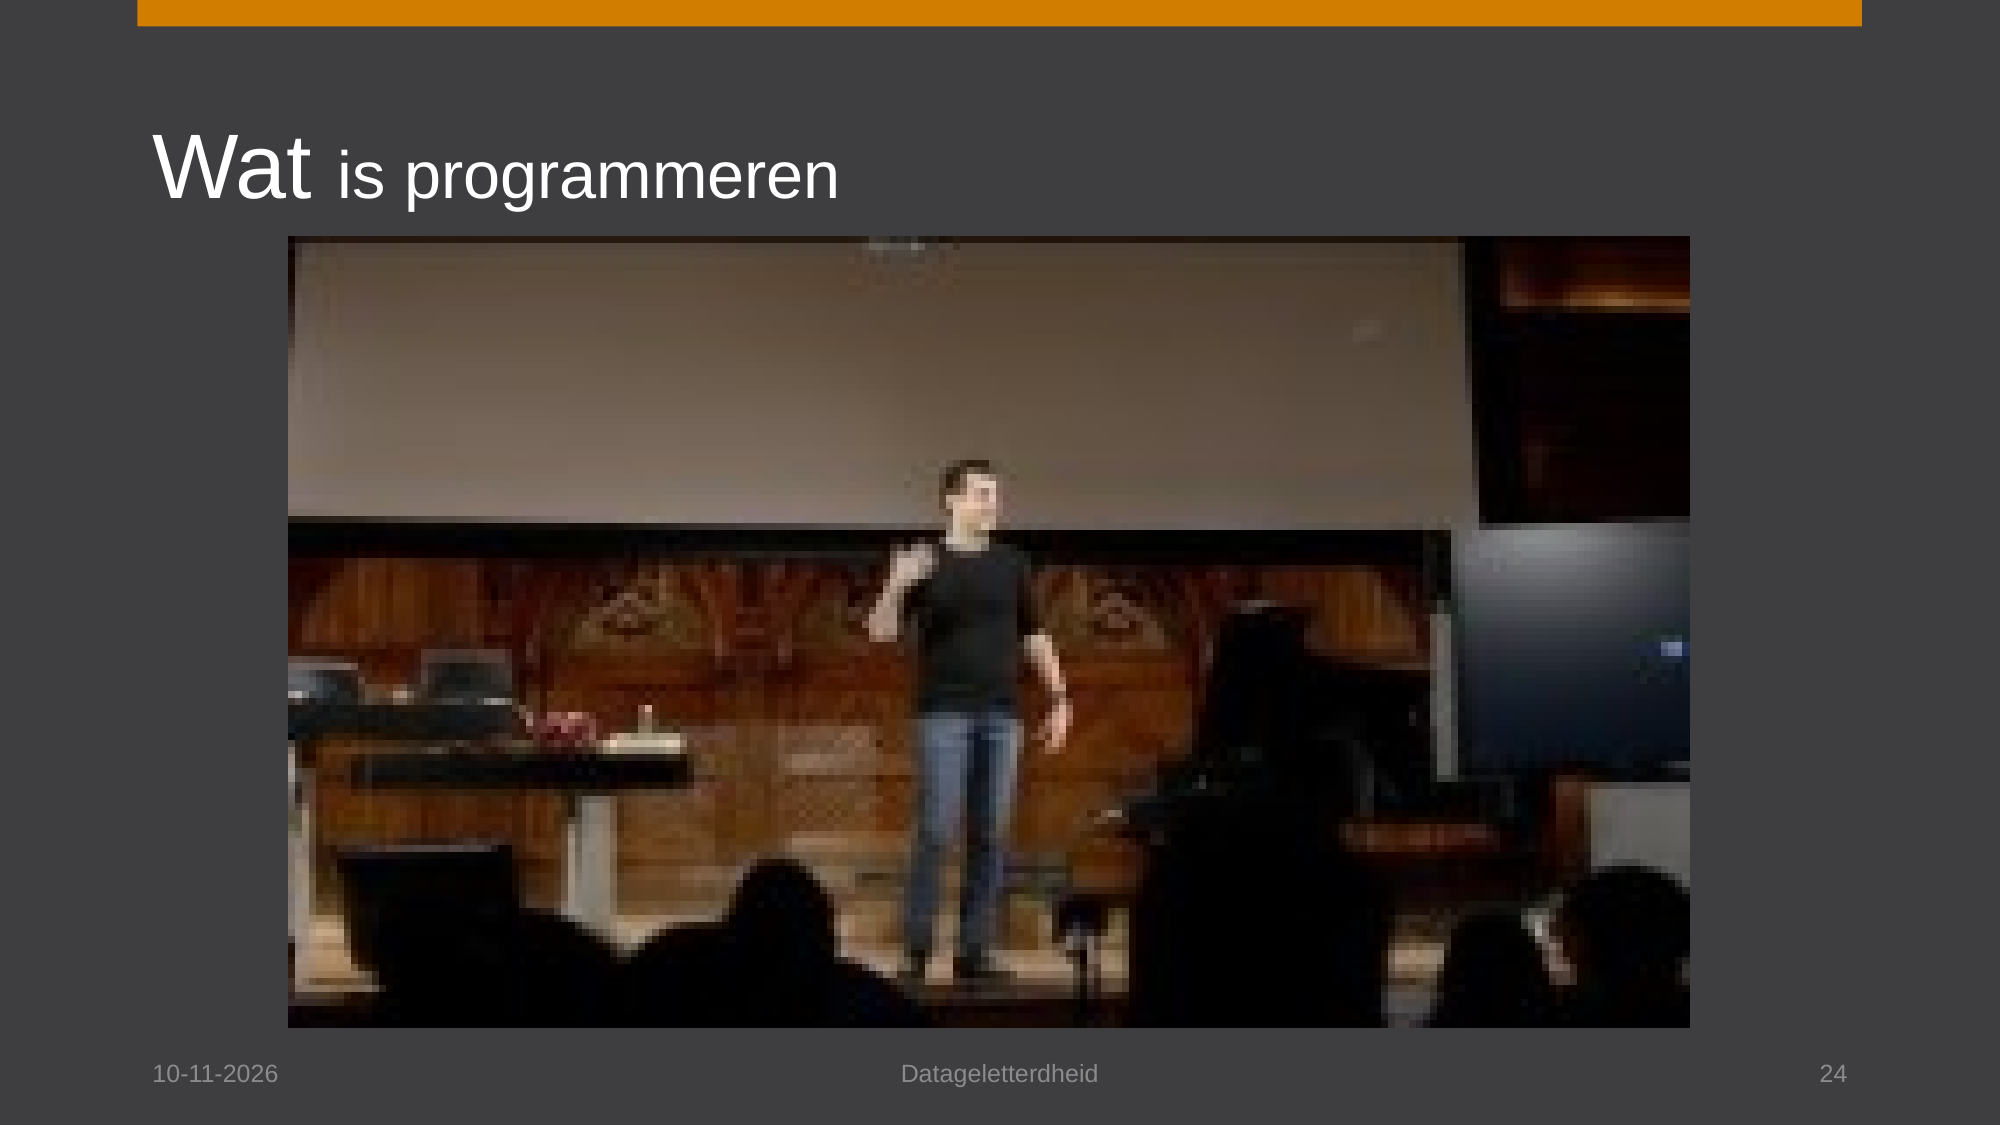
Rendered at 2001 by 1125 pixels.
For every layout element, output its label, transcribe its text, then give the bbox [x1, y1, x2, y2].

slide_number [137, 1042, 588, 1103]
footer Datageletterdheid [662, 1042, 1338, 1103]
title Wat is programmeren [137, 59, 1863, 278]
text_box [287, 235, 1691, 1029]
slide_number 24 [1412, 1042, 1863, 1103]
